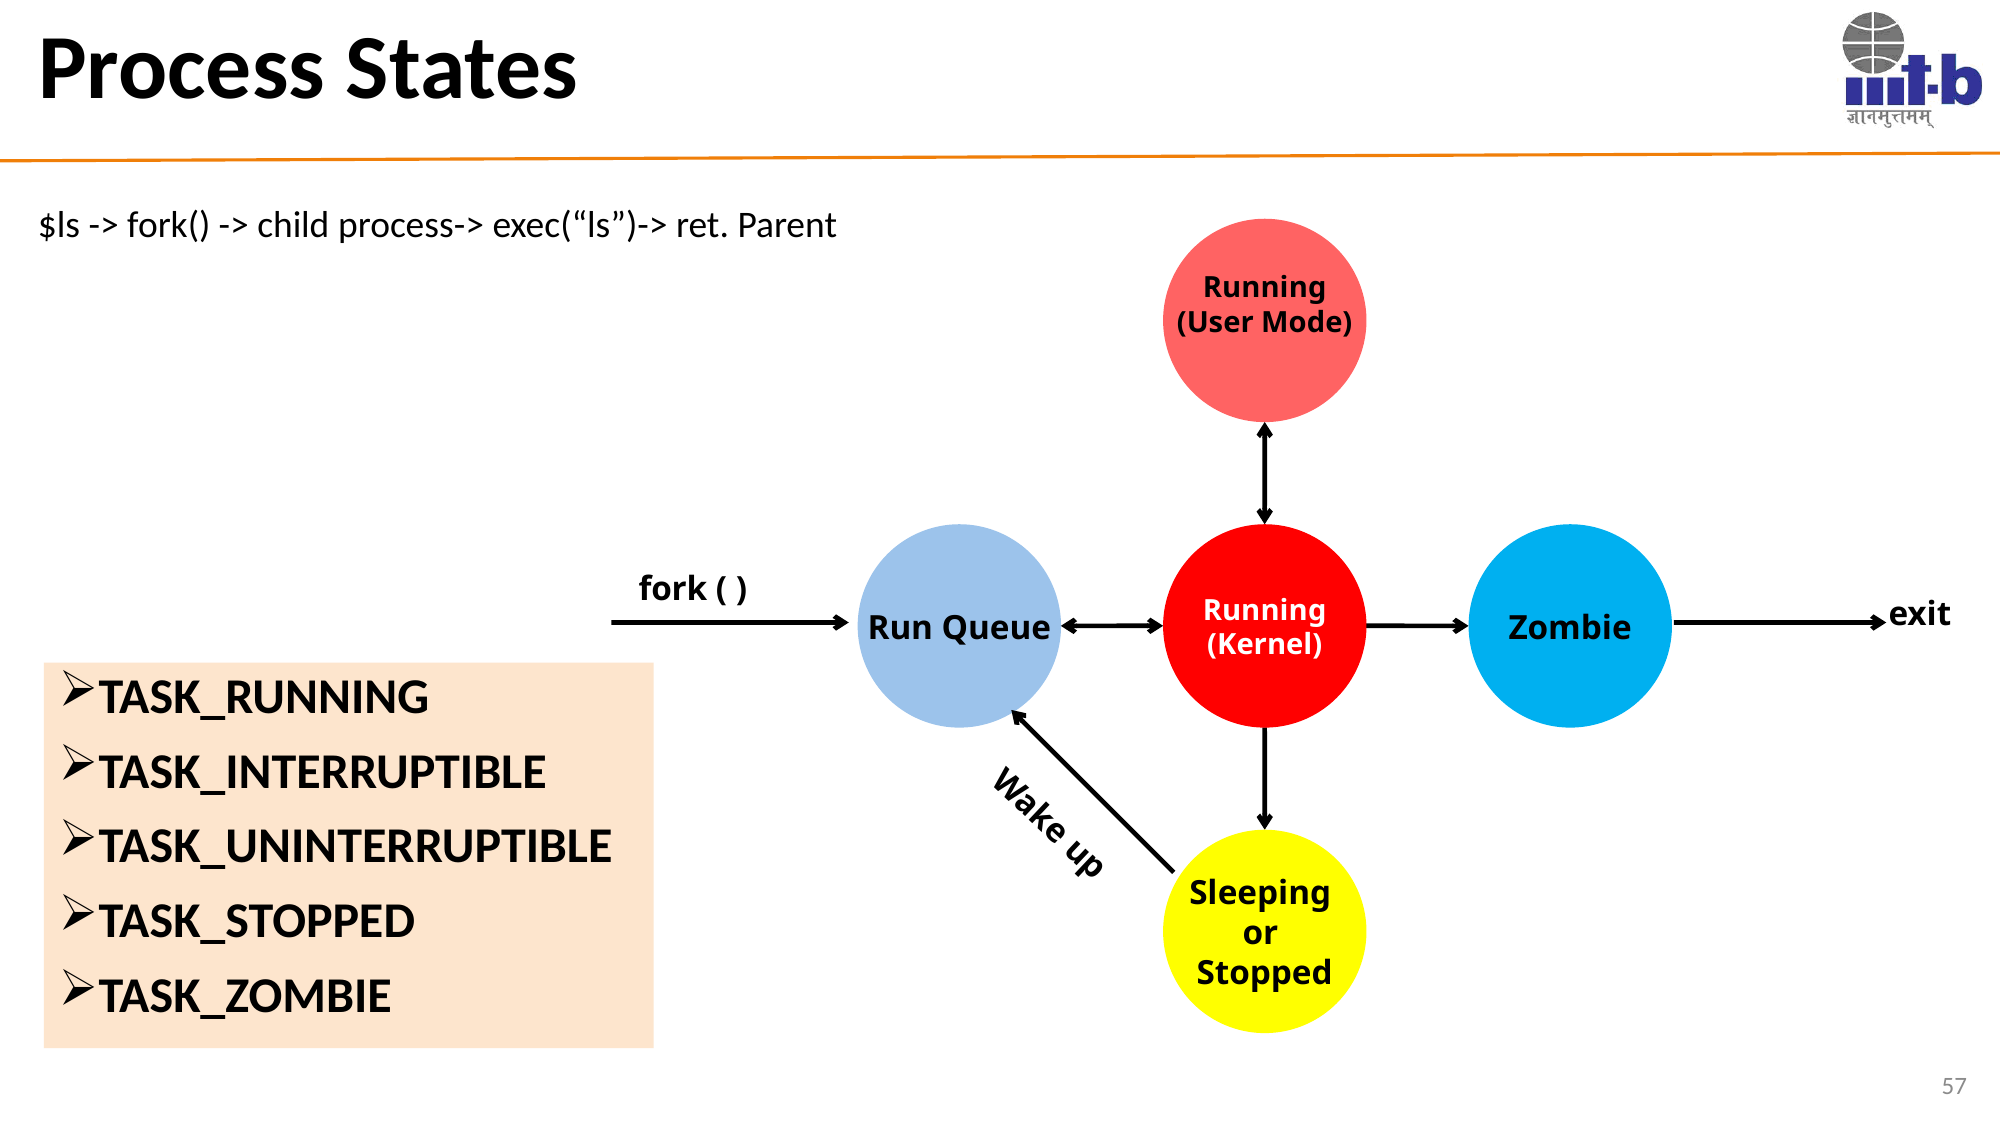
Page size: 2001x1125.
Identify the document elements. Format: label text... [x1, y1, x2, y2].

picture [1957, 8, 1983, 130]
text_box $ls -> fork() -> child process-> exec(“ls”)-> ret. Parent [23, 192, 858, 253]
text_box fork ( ) [623, 559, 799, 615]
text_box TASK_RUNNING TASK_INTERRUPTIBLE TASK_UNINTERRUPTIBLE TASK_STOPPED TASK_ZOMBIE [43, 662, 654, 1049]
text_box exit [1873, 584, 2000, 640]
title Process States [23, 7, 1957, 132]
slide_number 57 [1532, 1054, 1983, 1115]
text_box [836, 197, 1694, 1055]
